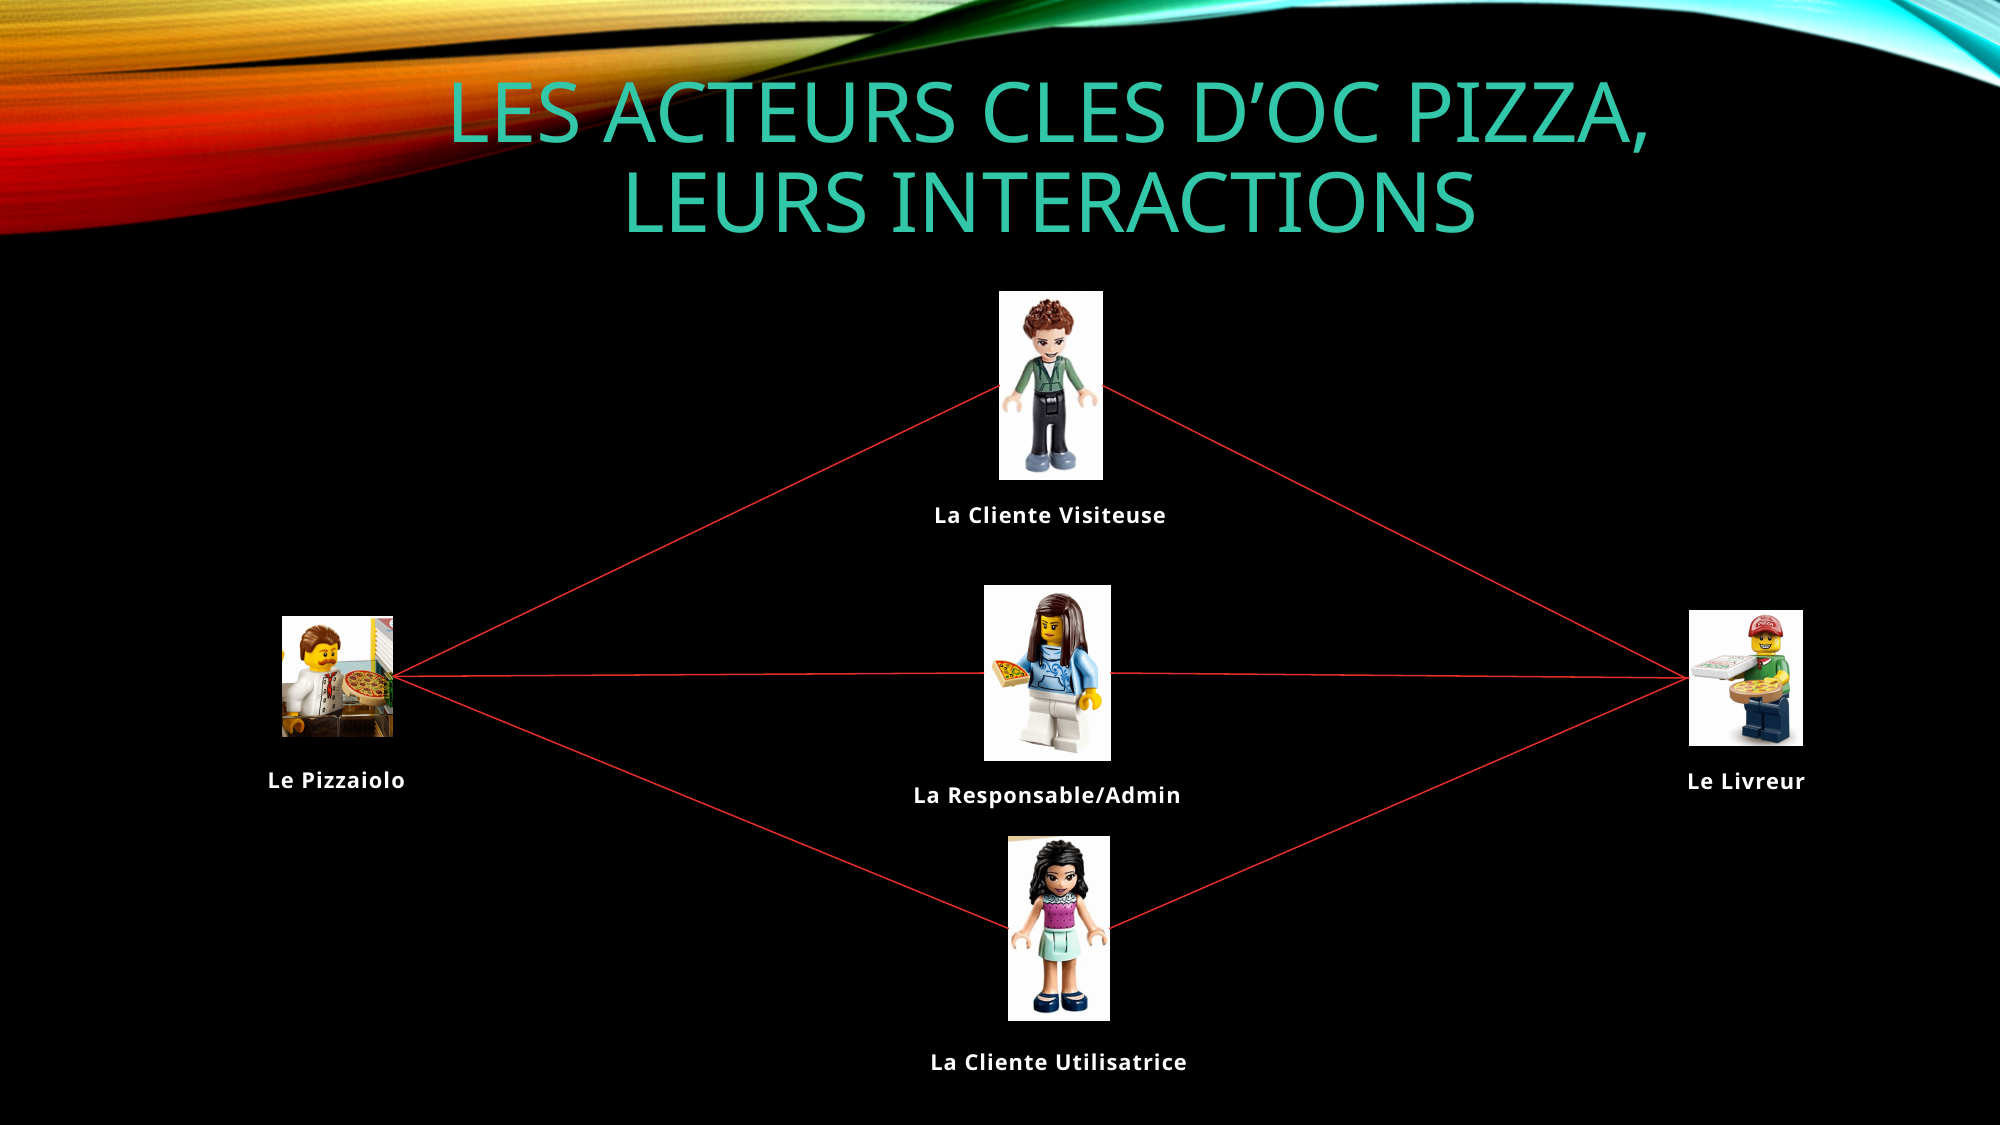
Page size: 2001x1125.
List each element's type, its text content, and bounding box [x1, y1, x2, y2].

picture [1689, 610, 1803, 746]
picture [0, 0, 2000, 237]
text_box La Cliente Utilisatrice [915, 1040, 1203, 1082]
picture [1008, 836, 1110, 1021]
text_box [392, 672, 985, 676]
picture [999, 291, 1103, 480]
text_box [1101, 385, 1686, 678]
picture [282, 615, 392, 738]
text_box La Responsable/Admin [1009, 774, 1109, 816]
text_box Le Pizzaiolo [252, 759, 392, 801]
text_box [392, 385, 1001, 676]
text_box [1109, 677, 1688, 929]
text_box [392, 676, 1009, 929]
text_box La Cliente Visiteuse [1001, 493, 1101, 536]
text_box Le Livreur [1688, 759, 1821, 802]
title LES ACTEURS CLES D’OC PIZZA, LEURS INTERACTIONS [343, 54, 1757, 267]
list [1001, 585, 1109, 761]
